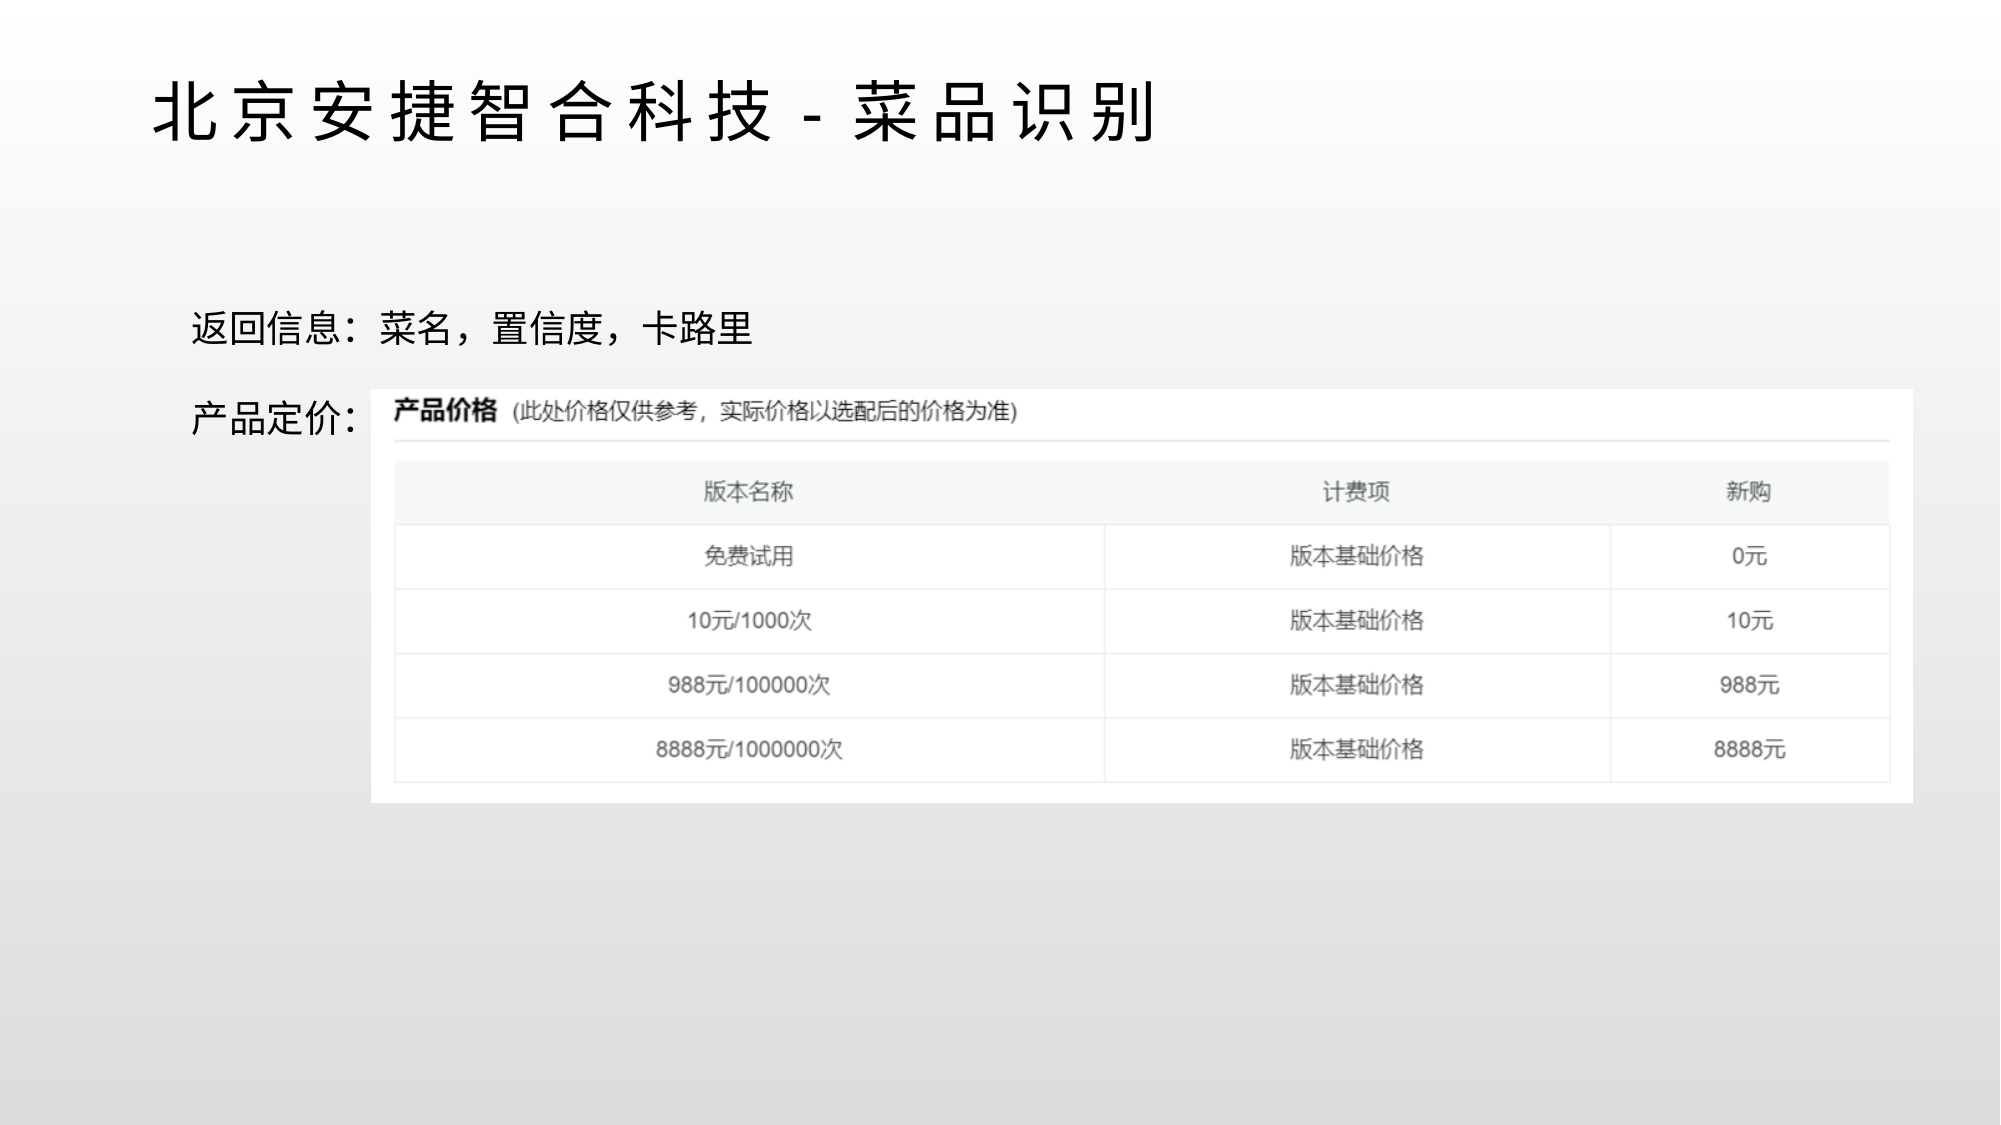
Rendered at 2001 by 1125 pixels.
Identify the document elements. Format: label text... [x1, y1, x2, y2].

picture [371, 389, 1914, 803]
title 北京安捷智合科技-菜品识别 [0, 63, 1296, 164]
text_box 返回信息：菜名，置信度，卡路里 产品定价： [176, 297, 868, 448]
